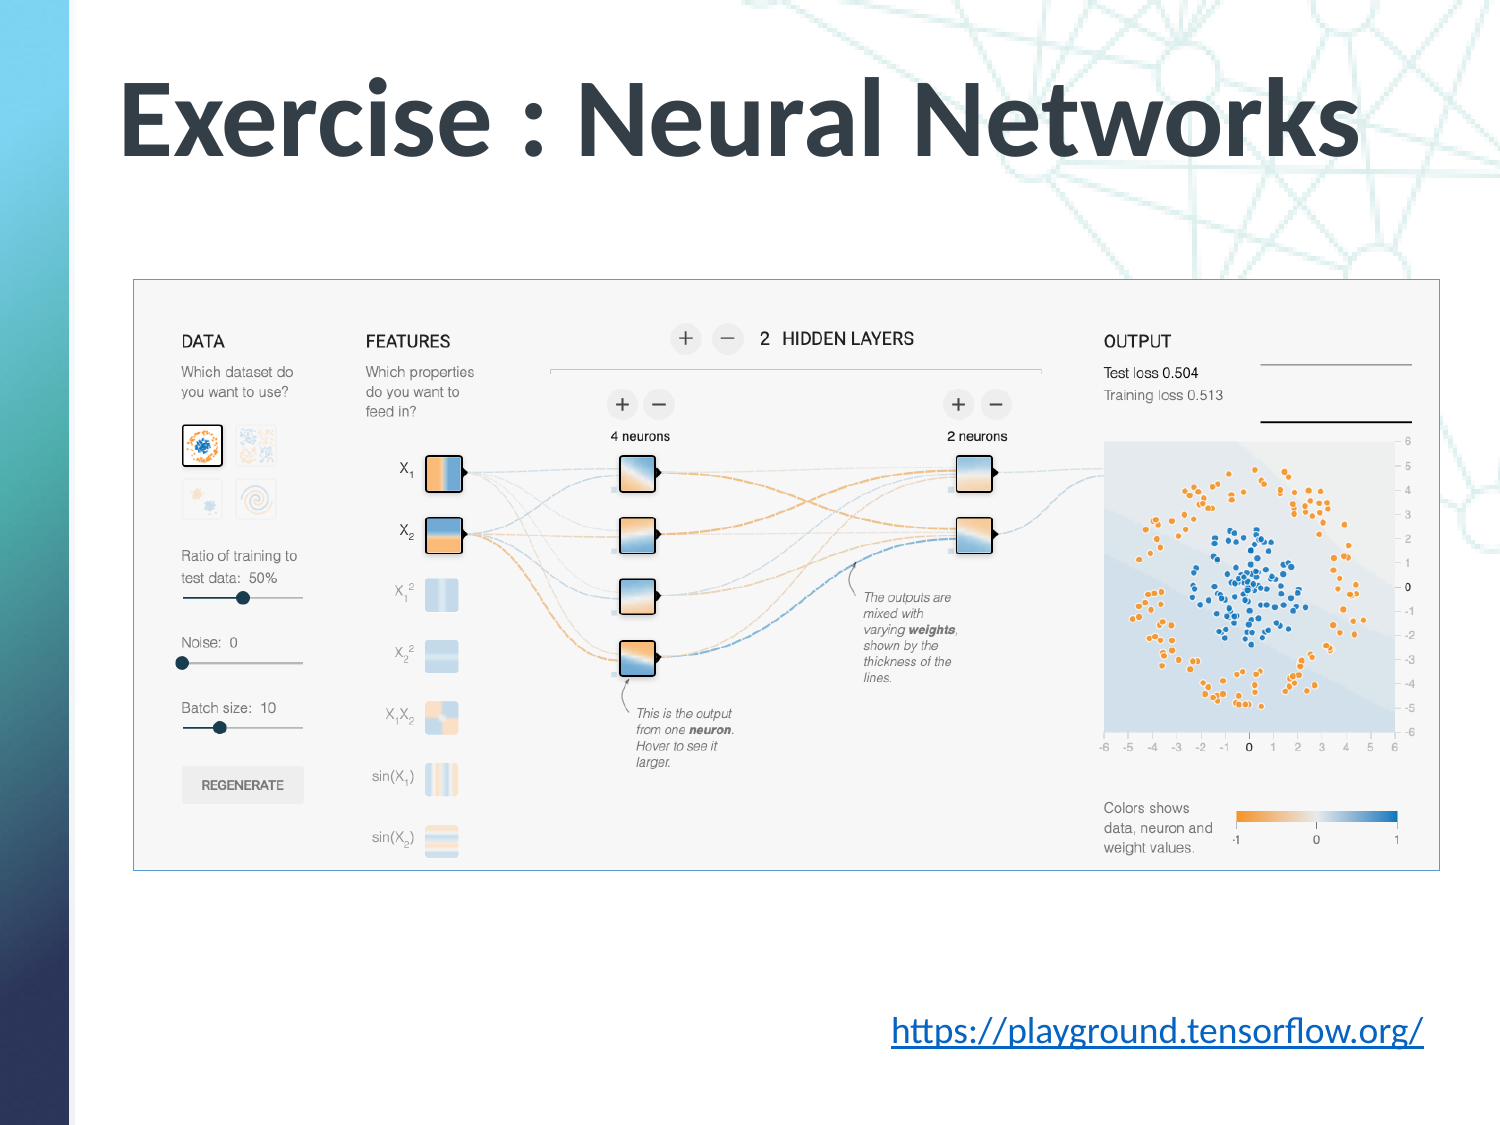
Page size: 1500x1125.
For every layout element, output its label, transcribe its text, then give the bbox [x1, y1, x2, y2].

title Exercise : Neural Networks [103, 59, 1397, 182]
picture [133, 0, 1500, 870]
picture [0, 0, 75, 1125]
text_box https://playground.tensorflow.org/ [876, 998, 1439, 1059]
